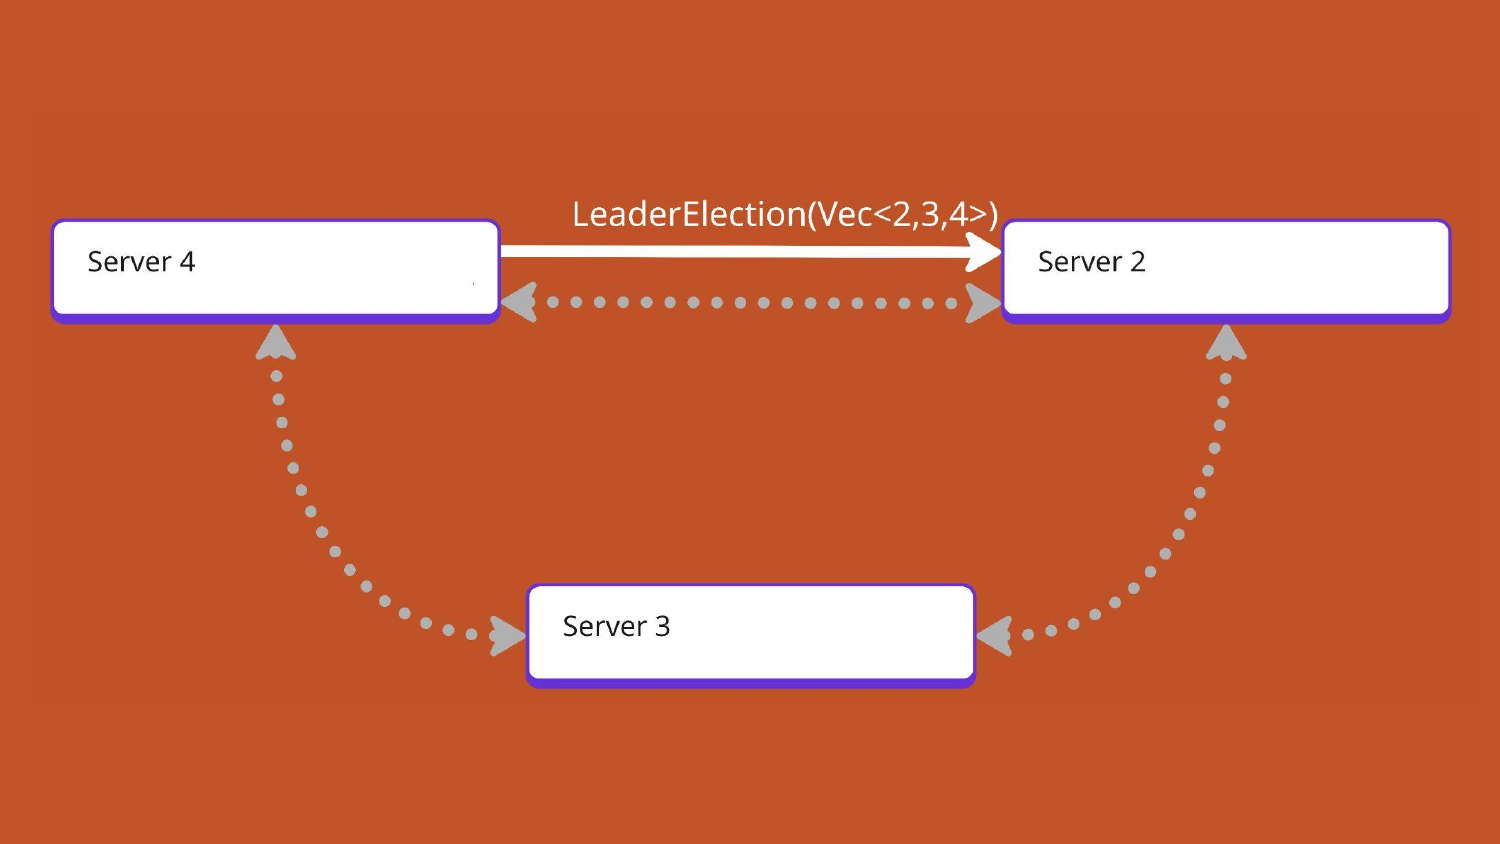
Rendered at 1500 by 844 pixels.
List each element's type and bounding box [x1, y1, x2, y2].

picture [37, 116, 1476, 705]
